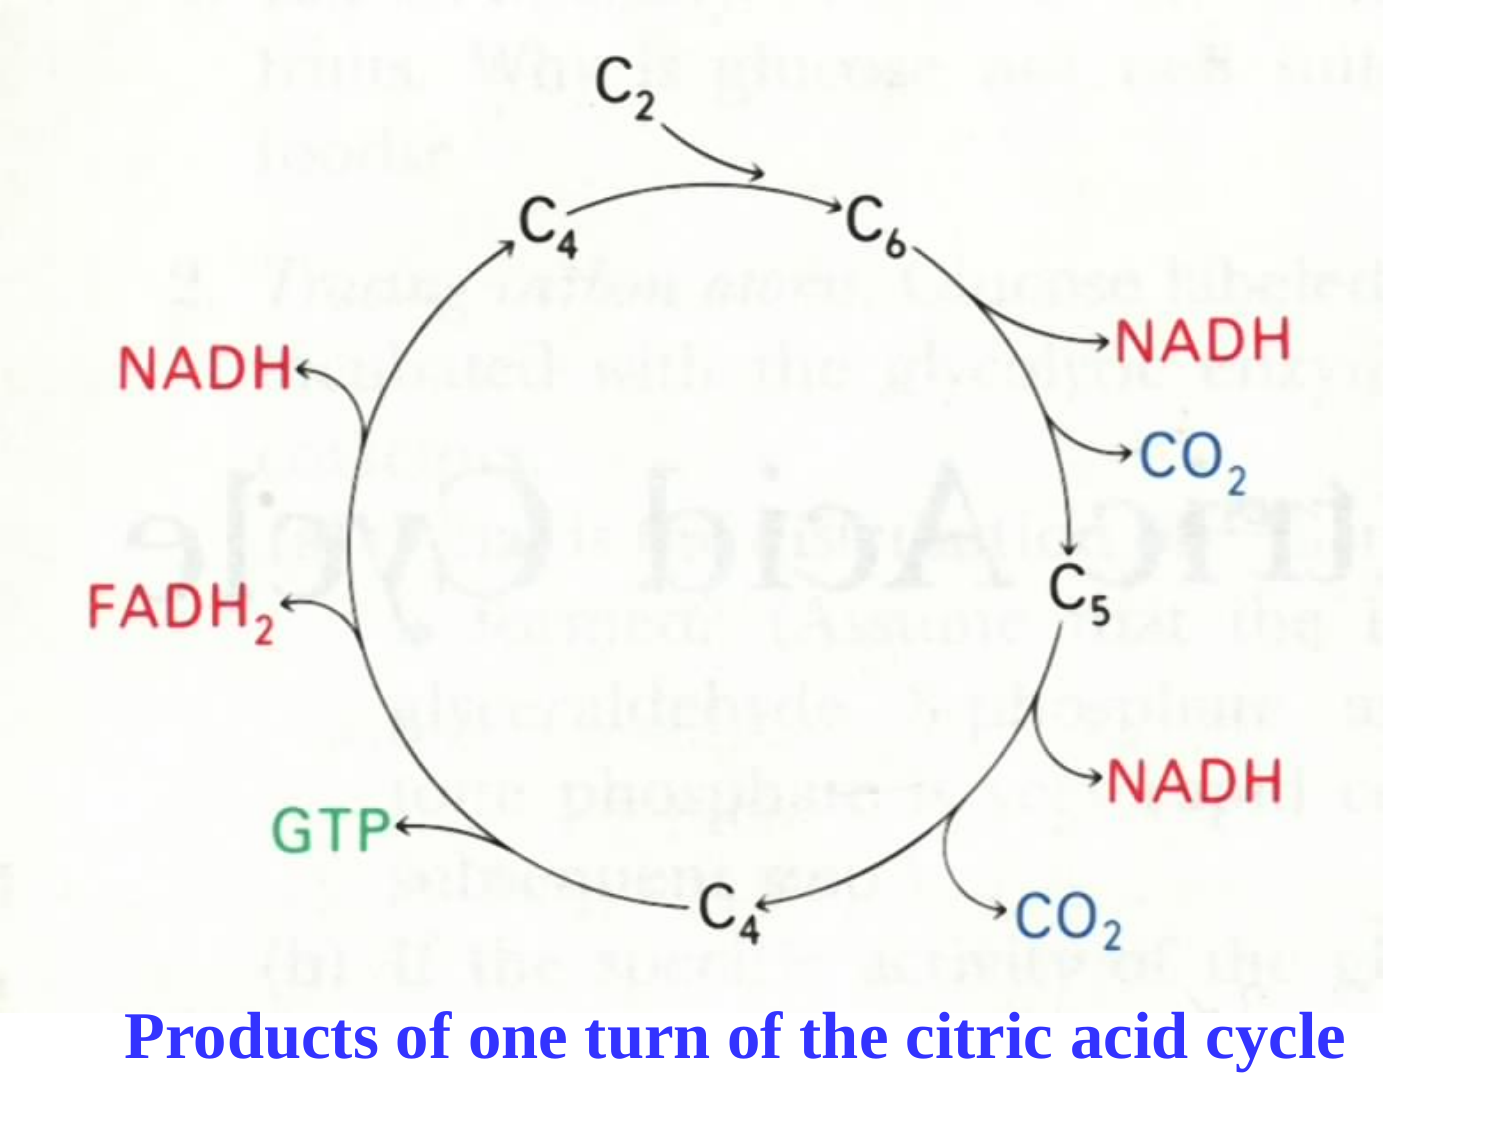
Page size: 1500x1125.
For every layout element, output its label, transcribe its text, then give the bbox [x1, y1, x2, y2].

picture [0, 0, 1383, 1013]
text_box Products of one turn of the citric acid cycle [109, 1021, 1364, 1125]
